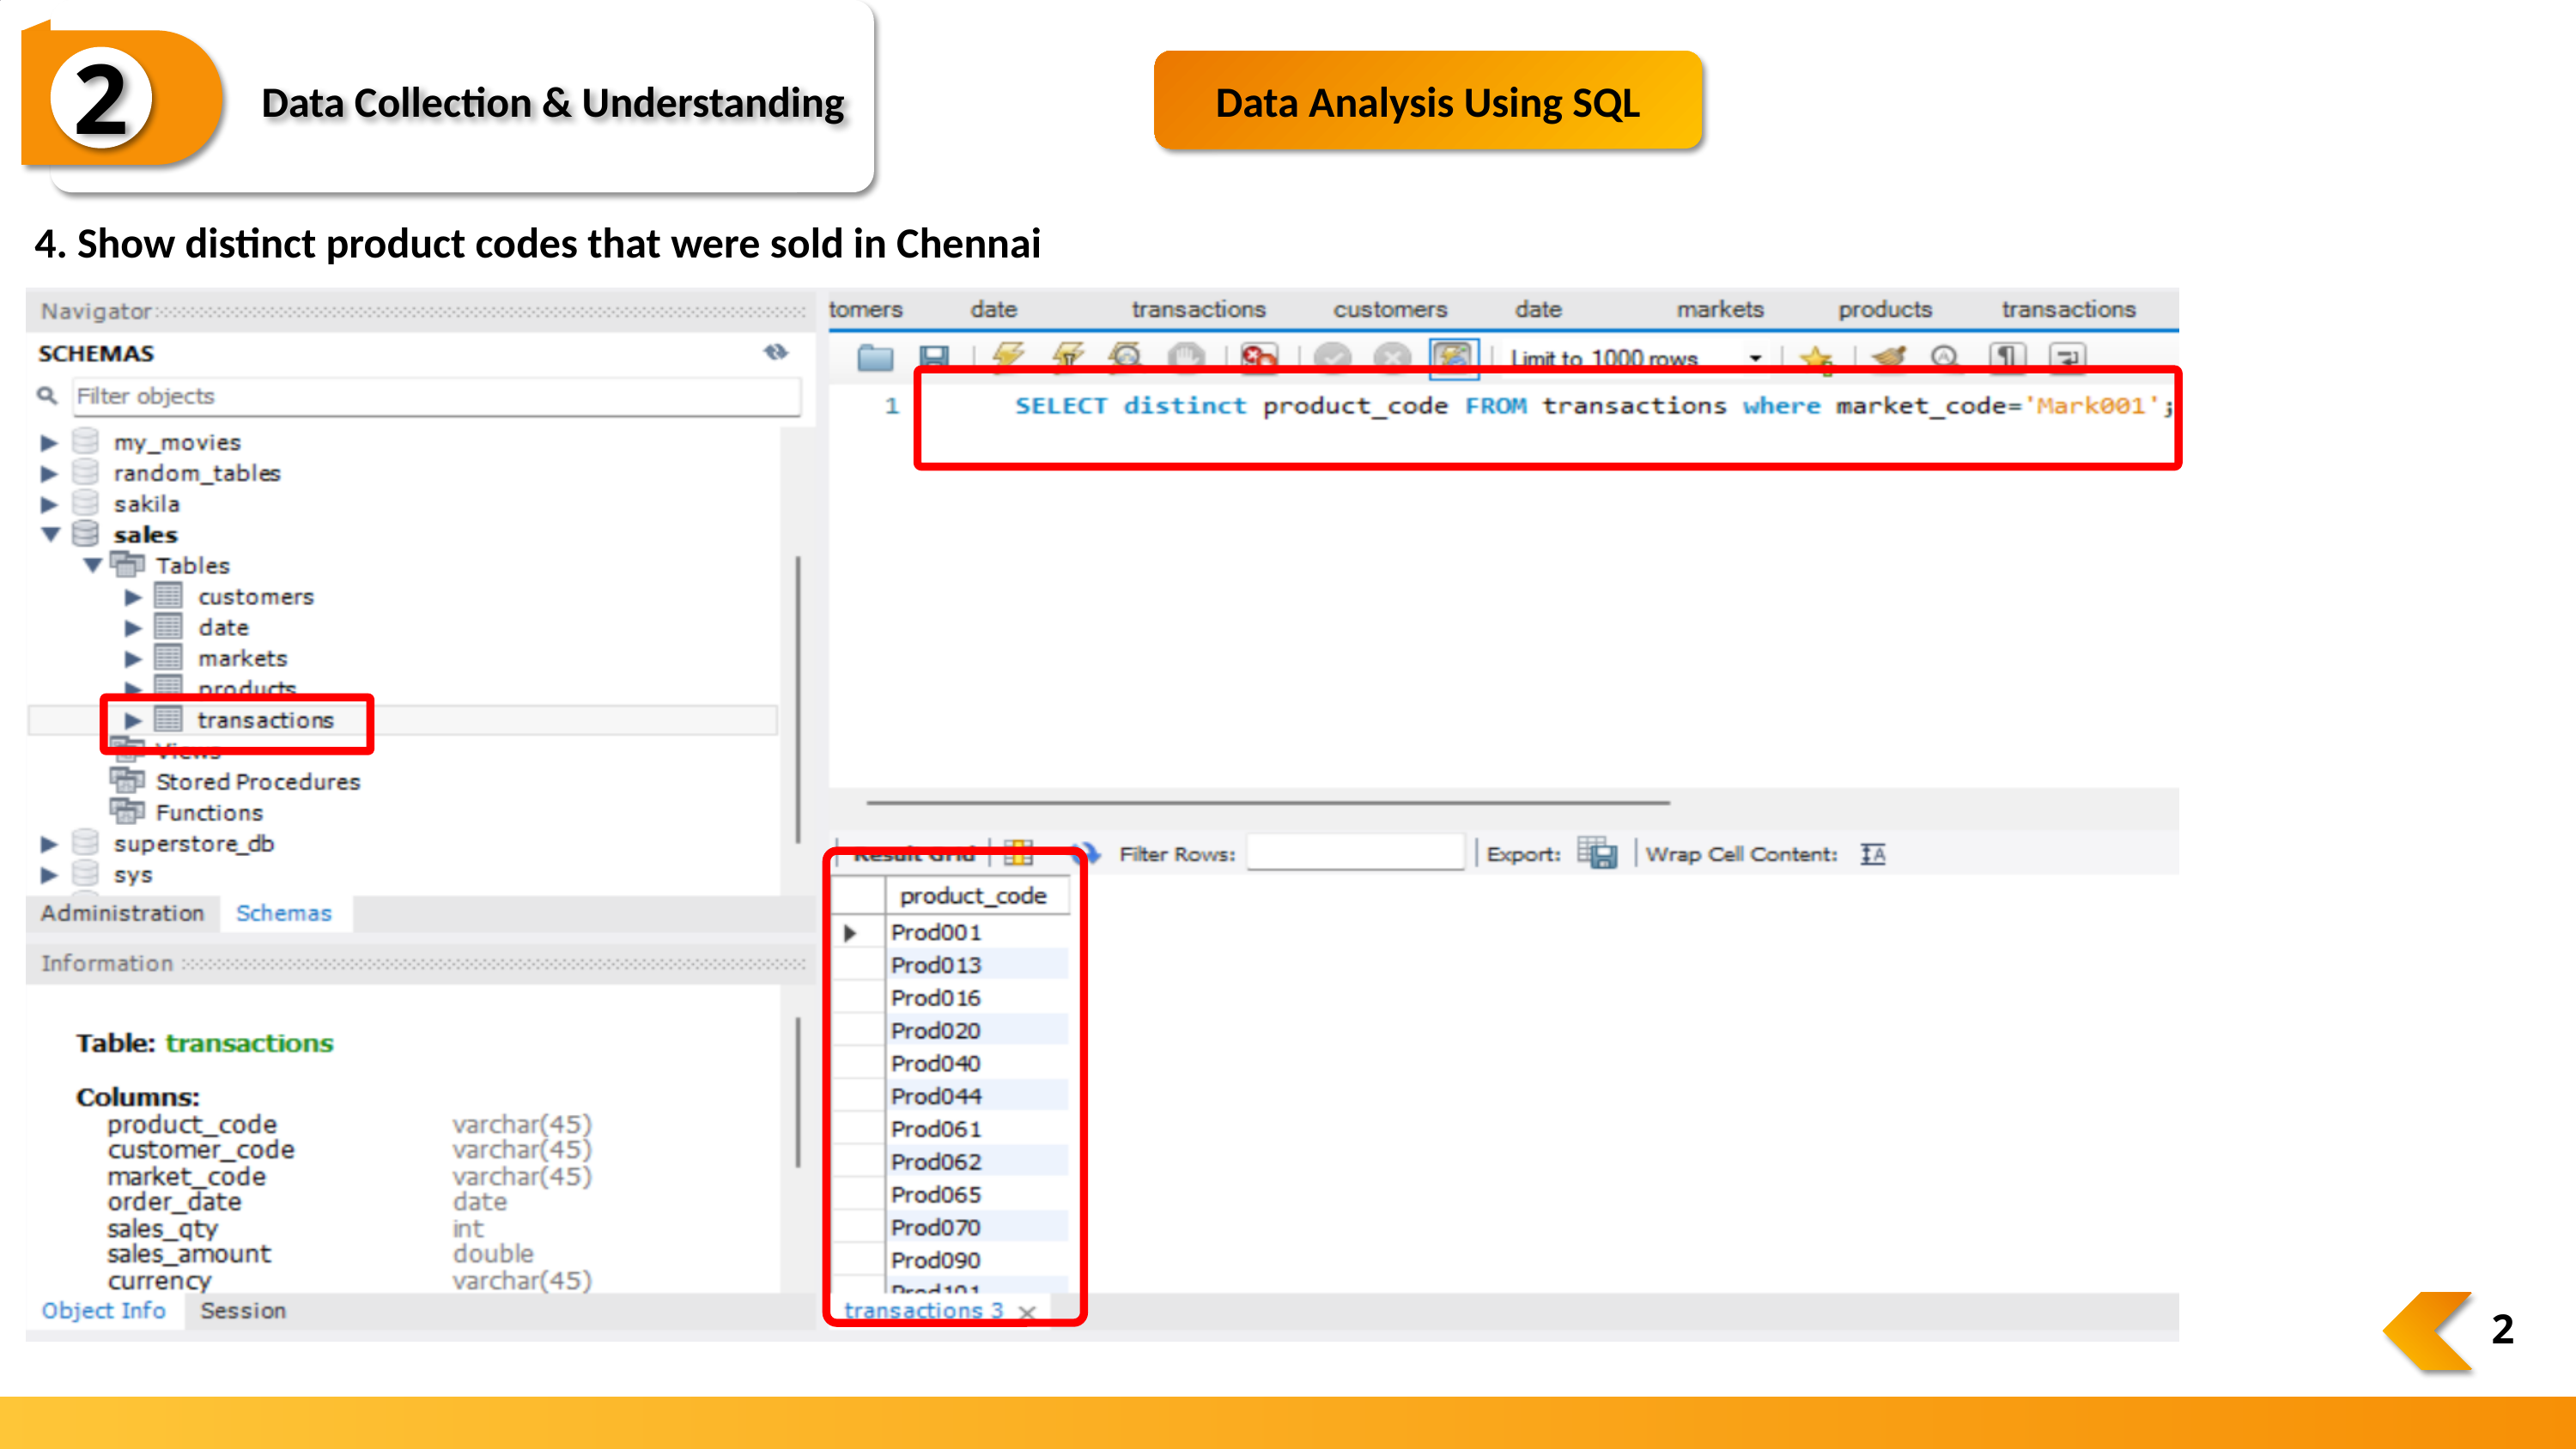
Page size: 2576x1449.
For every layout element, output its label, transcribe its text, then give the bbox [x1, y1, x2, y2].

text_box Data Analysis Using SQL [1154, 51, 1703, 149]
text_box 4. Show distinct product codes that were sold in Chennai [21, 214, 1471, 267]
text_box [2382, 1289, 2533, 1370]
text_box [21, 0, 874, 193]
text_box [232, 1397, 241, 1449]
picture [26, 288, 2179, 1342]
text_box [322, 1397, 333, 1449]
